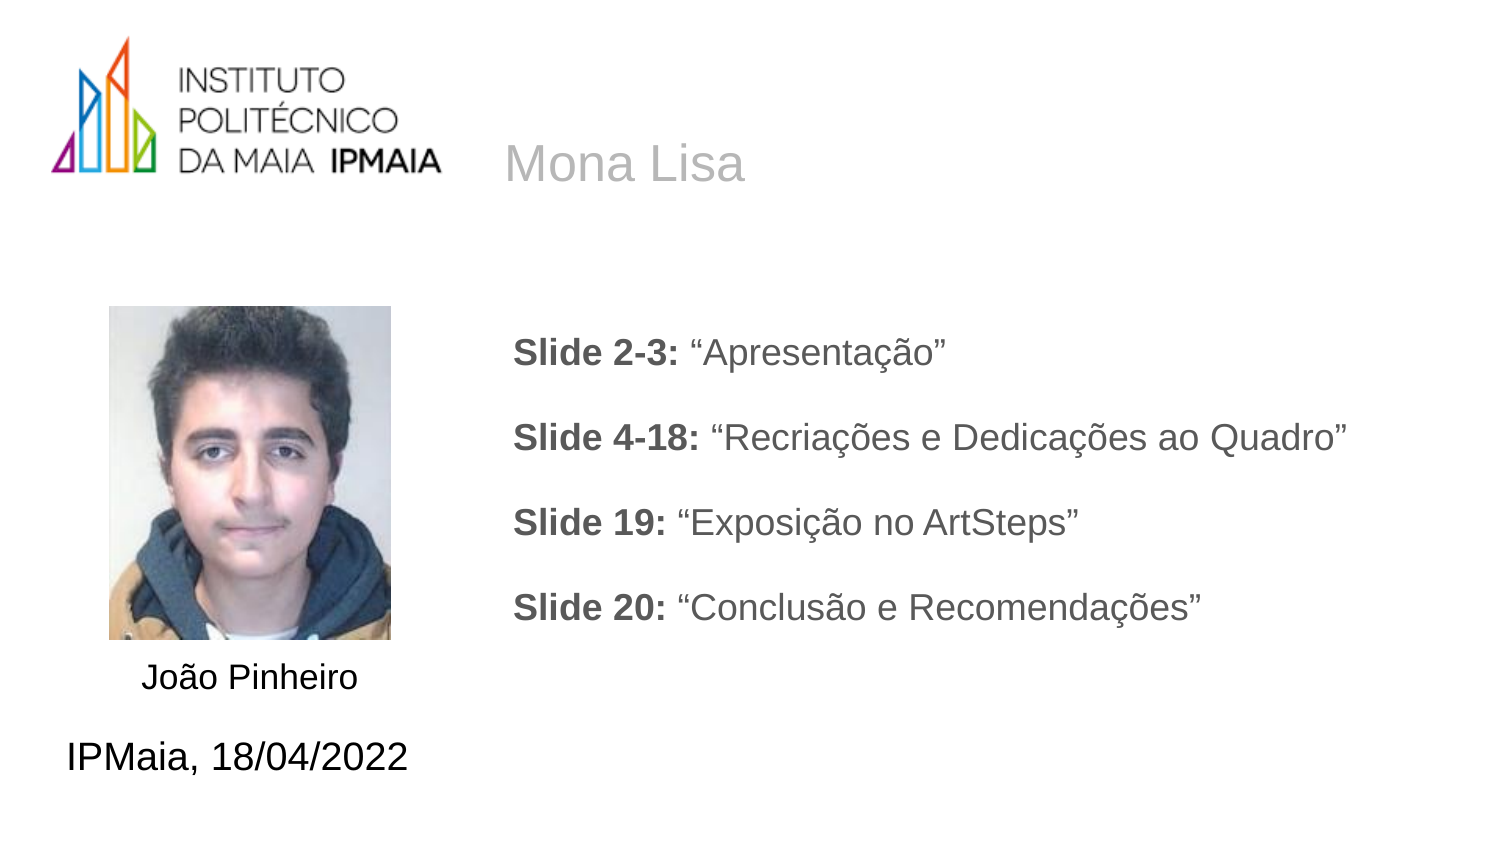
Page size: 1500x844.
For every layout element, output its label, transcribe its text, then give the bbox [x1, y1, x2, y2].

picture [50, 32, 449, 189]
list Slide 2-3: “Apresentação” Slide 4-18: “Recriações e Dedicações ao Quadro” Slide 19: “Exposição no ArtSteps” Slide 20: “Conclusão e Recomendações” [498, 306, 1424, 570]
picture [108, 305, 391, 640]
title Mona Lisa [489, 113, 1449, 257]
title João Pinheiro [51, 639, 449, 734]
title IPMaia, 18/04/2022 [51, 716, 1449, 811]
